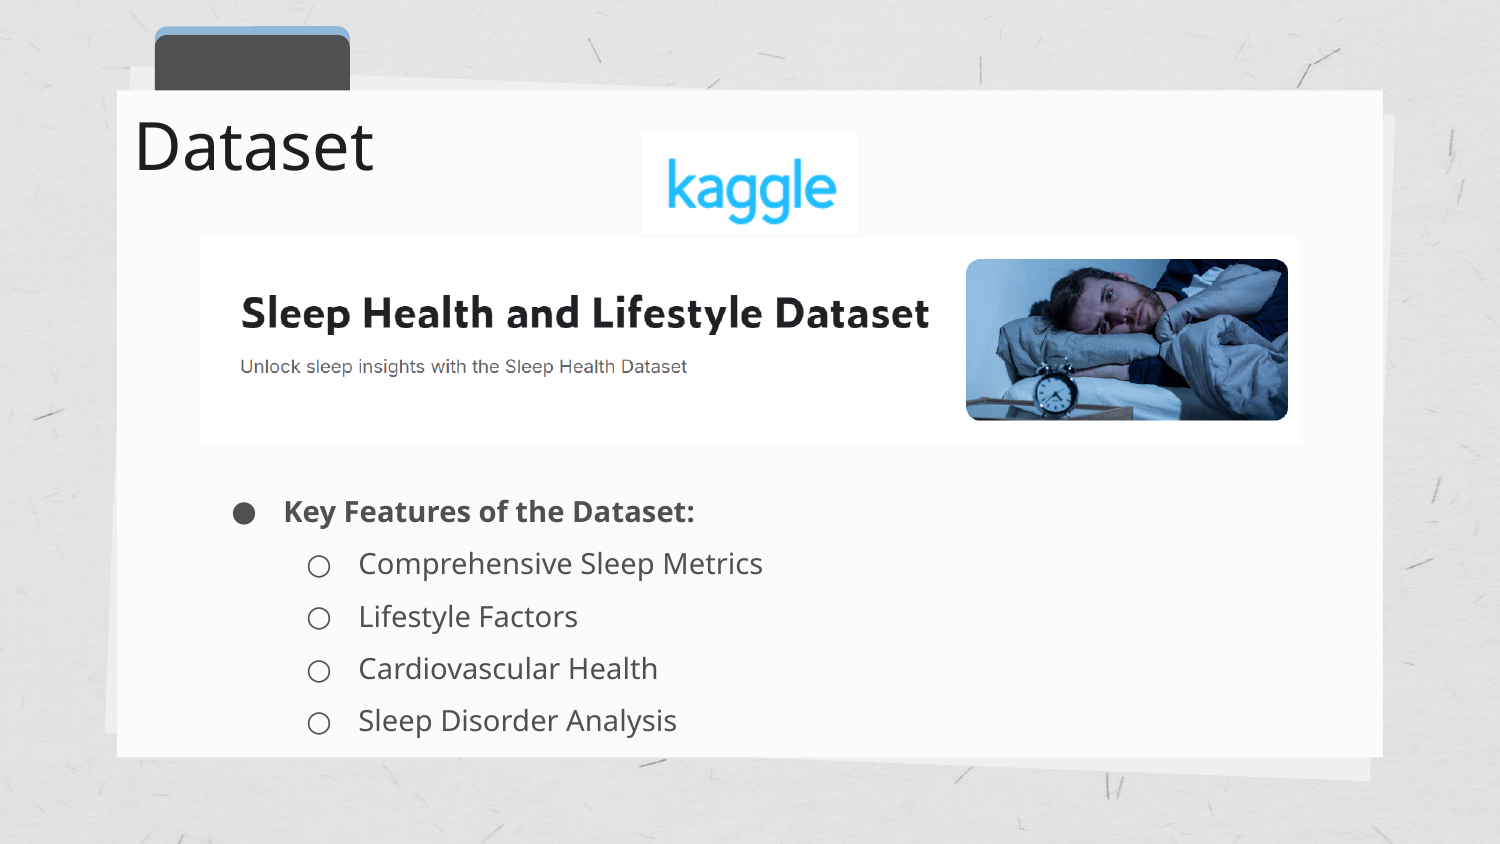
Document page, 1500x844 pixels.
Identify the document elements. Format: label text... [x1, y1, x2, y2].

subtitle Key Features of the Dataset: Comprehensive Sleep Metrics Lifestyle Factors Cardiovascular Health Sleep Disorder Analysis [193, 460, 1307, 701]
title Dataset [118, 89, 827, 200]
picture [199, 237, 1301, 444]
picture [642, 132, 858, 234]
